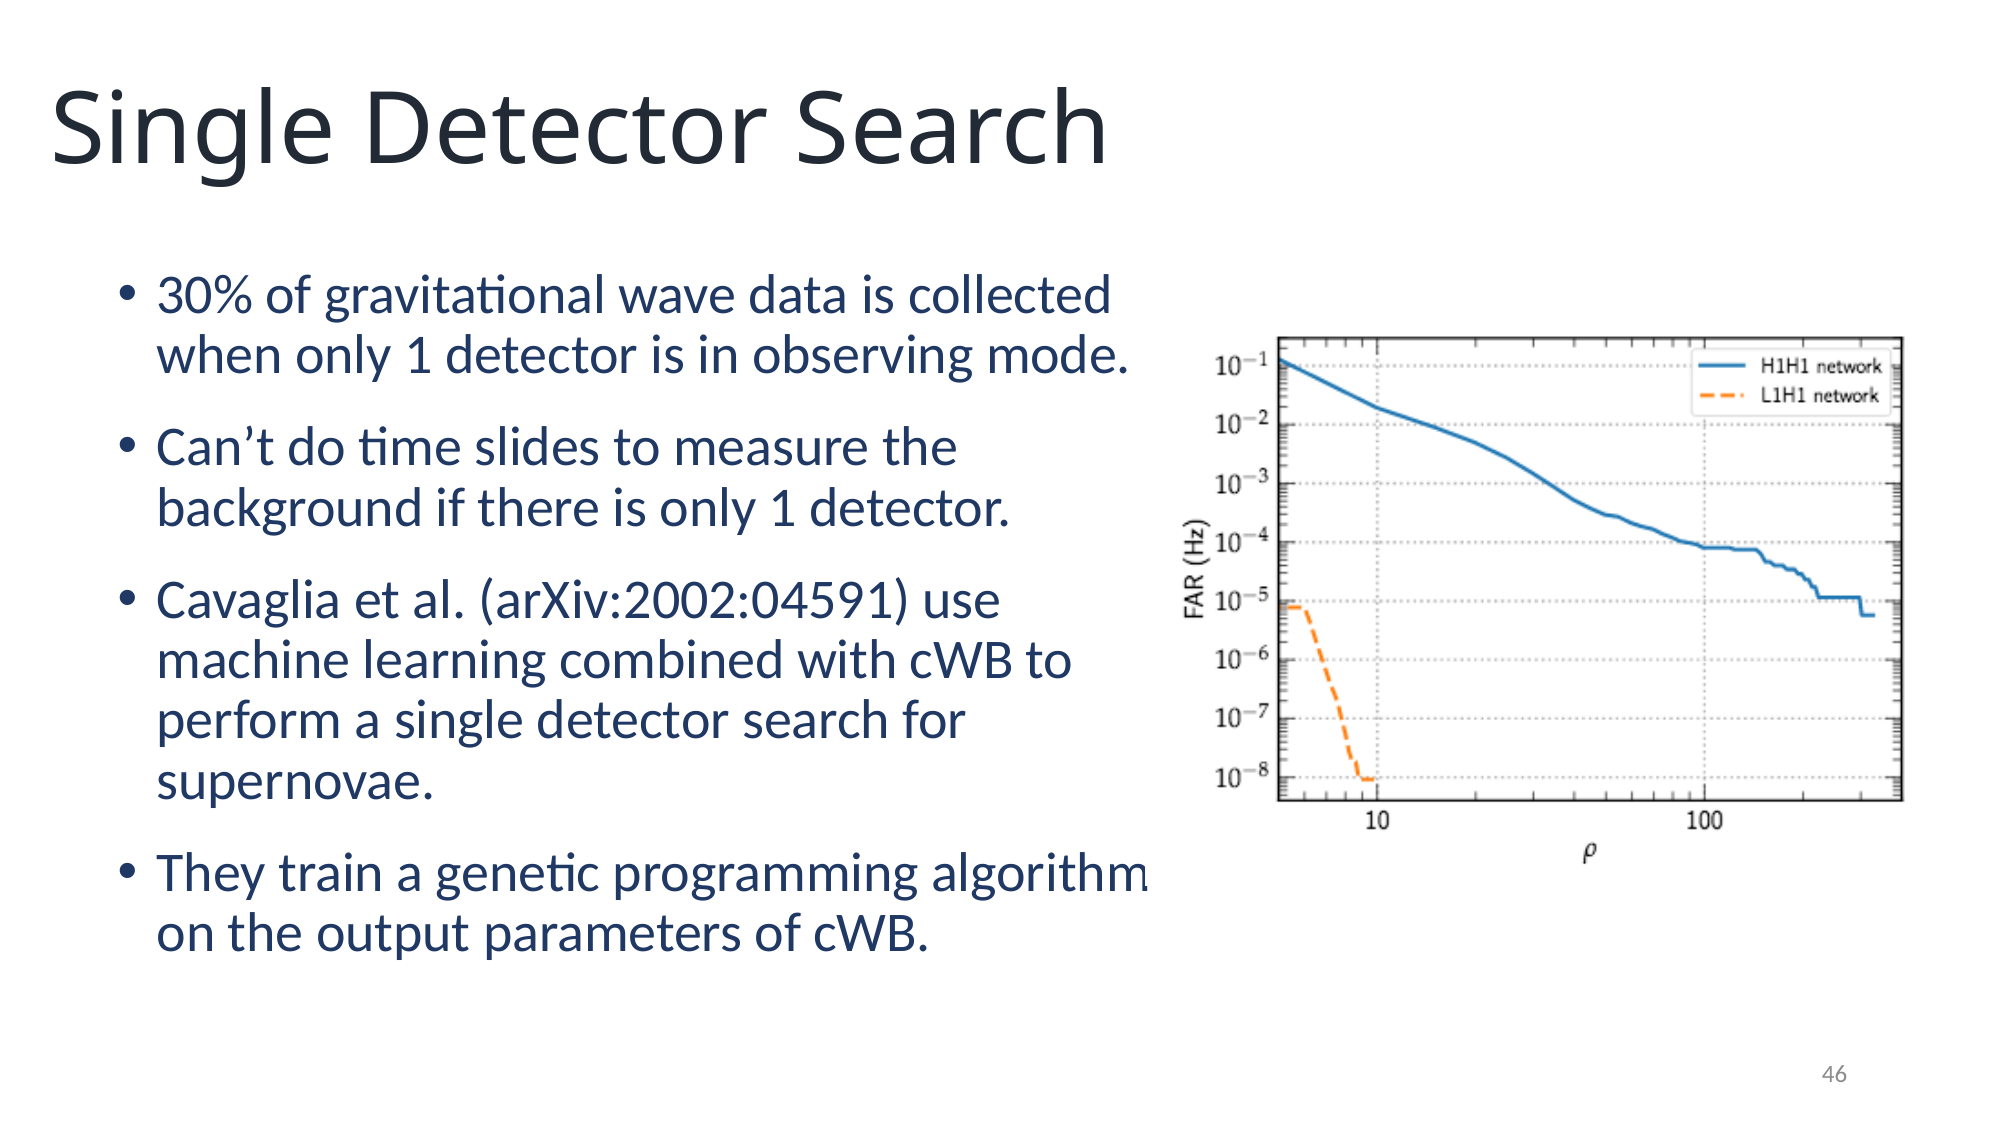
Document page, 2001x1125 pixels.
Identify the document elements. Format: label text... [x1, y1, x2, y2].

picture [1145, 306, 1952, 886]
list 30% of gravitational wave data is collected when only 1 detector is in observing mode. Can’t do time slides to measure the background if there is only 1 detector. Cavaglia et al. (arXiv:2002:04591) use machine learning combined with cWB to perform a single detector search for supernovae. They train a genetic programming algorithm on the output parameters of cWB. [102, 257, 1184, 972]
title Single Detector Search [35, 22, 1761, 240]
slide_number 46 [1412, 1042, 1863, 1103]
